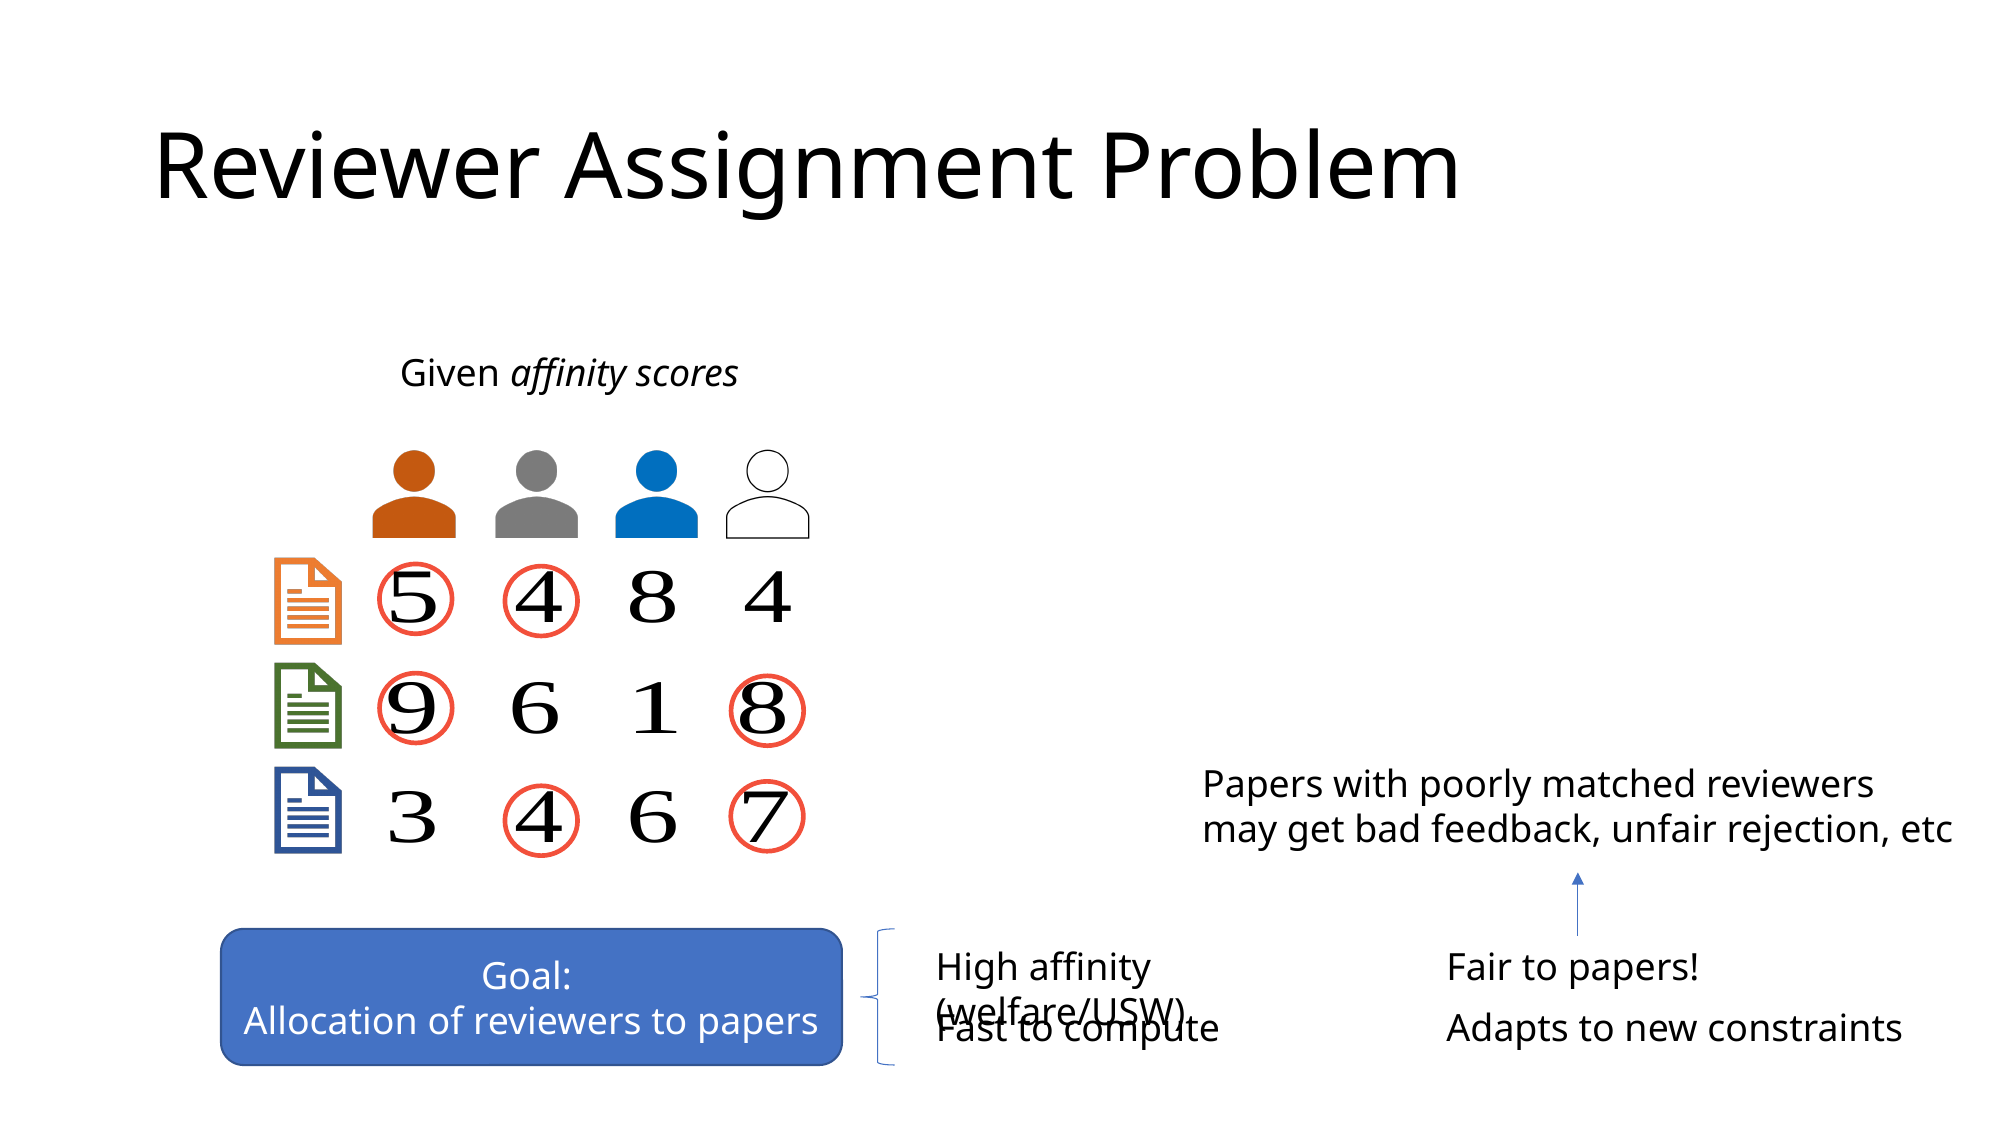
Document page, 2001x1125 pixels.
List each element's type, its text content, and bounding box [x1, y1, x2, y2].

text_box [729, 780, 805, 853]
picture [256, 758, 360, 862]
picture [256, 432, 829, 653]
text_box Papers with poorly matched reviewers may get bad feedback, unfair rejection, etc [1187, 752, 1969, 857]
text_box Fair to papers! [1431, 935, 1933, 996]
title Reviewer Assignment Problem [137, 59, 1863, 278]
text_box [503, 784, 579, 857]
text_box Adapts to new constraints [1431, 996, 1968, 1057]
text_box Fast to compute [921, 996, 1423, 1057]
text_box High affinity (welfare/USW) [920, 935, 1411, 1041]
text_box Goal: Allocation of reviewers to papers [219, 927, 844, 1067]
picture [256, 654, 360, 757]
text_box [378, 672, 454, 745]
text_box [503, 565, 579, 638]
text_box [378, 562, 454, 635]
text_box Given affinity scores [384, 341, 980, 402]
text_box [860, 928, 895, 1066]
text_box [730, 674, 805, 747]
